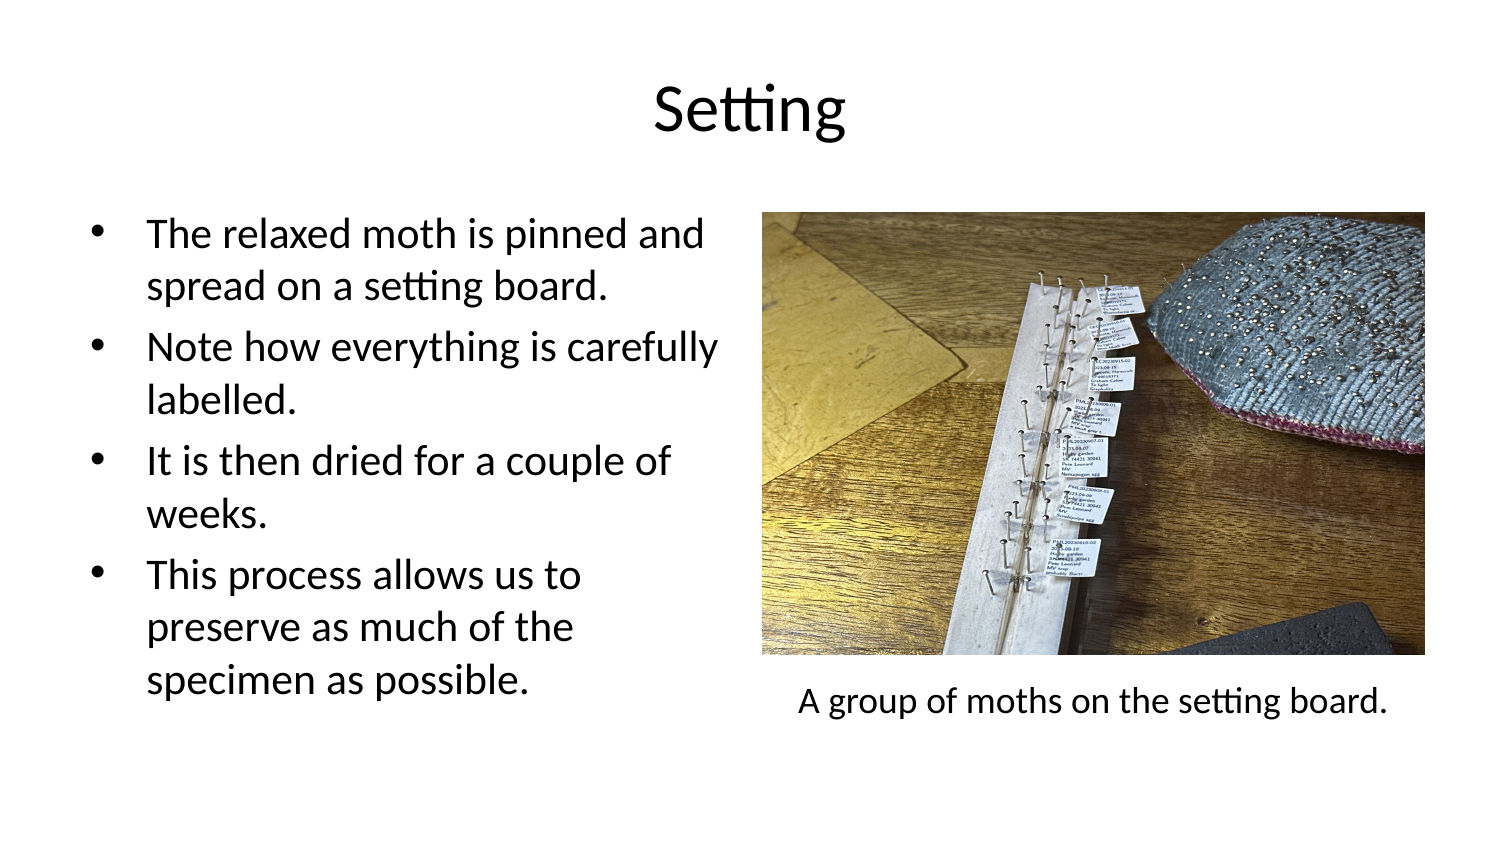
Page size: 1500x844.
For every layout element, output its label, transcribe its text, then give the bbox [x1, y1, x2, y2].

text_box A group of moths on the setting board. [762, 668, 1425, 753]
picture [762, 212, 1426, 655]
title Setting [75, 33, 1425, 175]
list The relaxed moth is pinned and spread on a setting board. Note how everything is carefully labelled. It is then dried for a couple of weeks. This process allows us to preserve as much of the specimen as possible. [75, 196, 738, 754]
